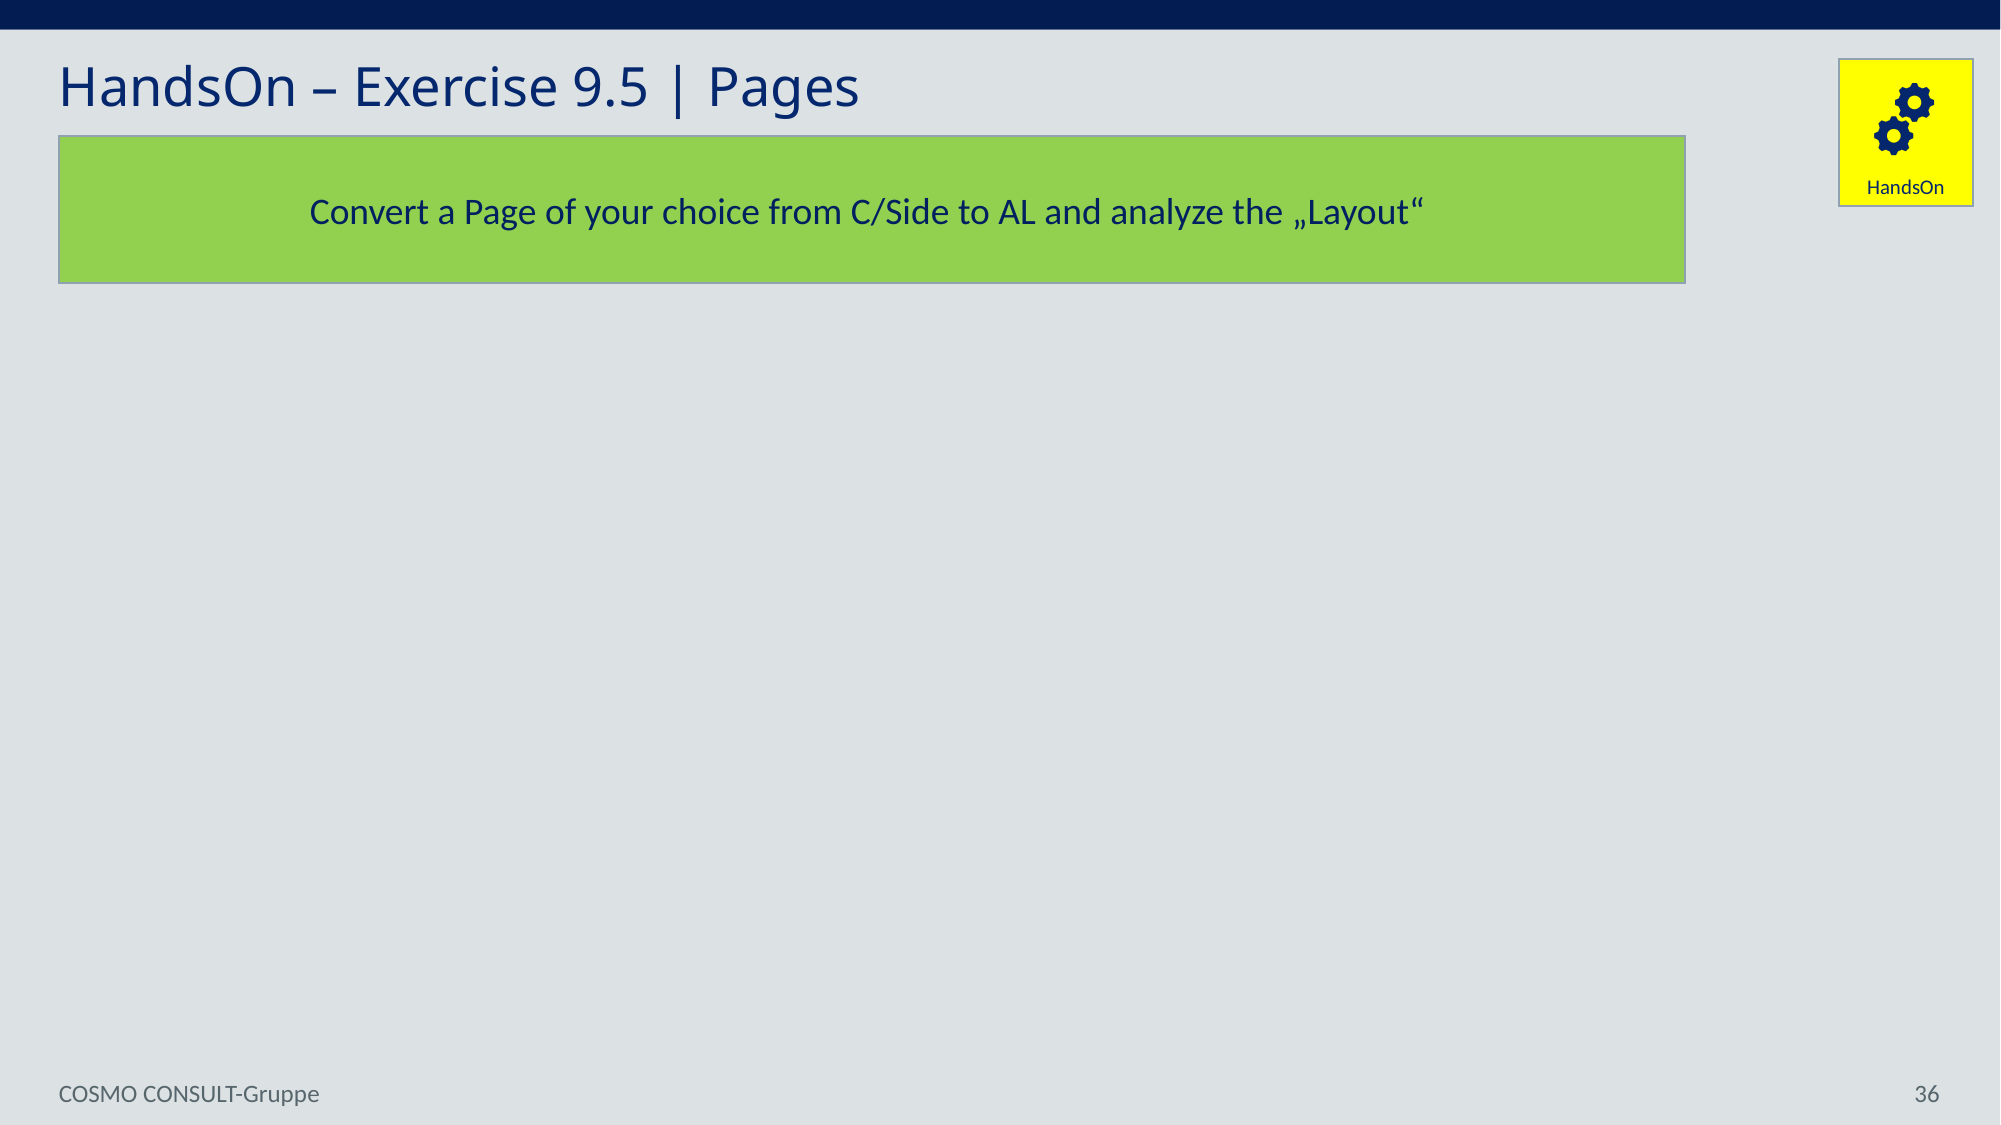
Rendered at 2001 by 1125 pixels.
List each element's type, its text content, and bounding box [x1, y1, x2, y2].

slide_number 36 [1526, 1062, 1940, 1123]
picture [1860, 75, 1948, 163]
text_box Convert a Page of your choice from C/Side to AL and analyze the „Layout“ [58, 135, 1686, 284]
text_box HandsOn – Exercise 9.5 | Pages [58, 59, 1838, 178]
text_box HandsOn [1838, 58, 1974, 207]
slide_number COSMO CONSULT-Gruppe [59, 1062, 509, 1123]
